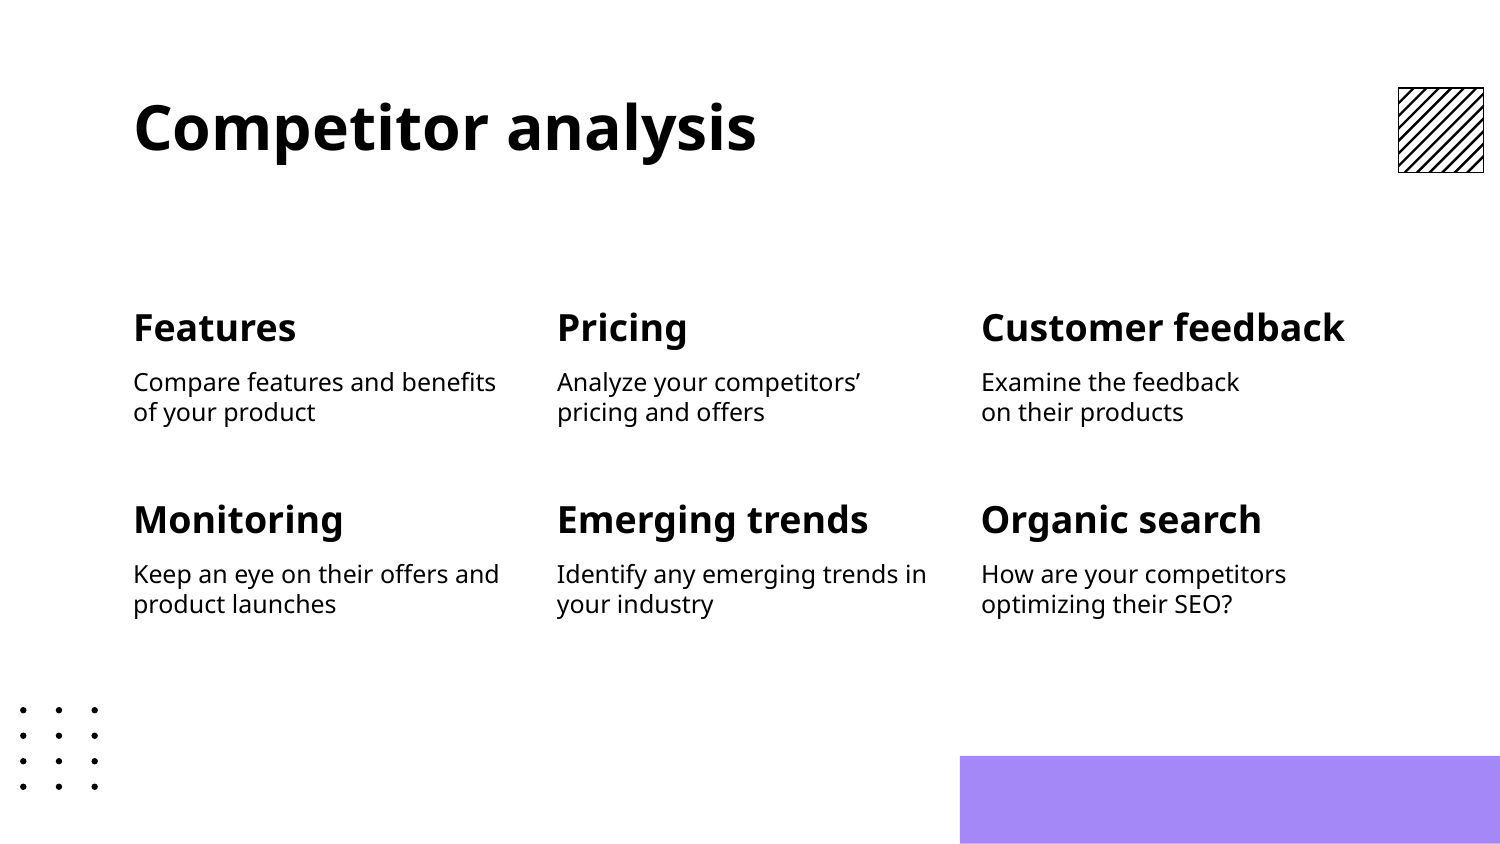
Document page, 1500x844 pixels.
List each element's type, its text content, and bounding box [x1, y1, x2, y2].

subtitle Emerging trends [541, 480, 959, 543]
subtitle Compare features and benefits of your product [118, 351, 535, 443]
subtitle Examine the feedback on their products [966, 351, 1382, 443]
title Competitor analysis [118, 72, 1382, 167]
subtitle Customer feedback [966, 288, 1382, 351]
subtitle Features [118, 288, 535, 351]
subtitle Keep an eye on their offers and product launches [118, 543, 535, 635]
subtitle How are your competitors optimizing their SEO? [966, 543, 1382, 635]
subtitle Monitoring [118, 480, 535, 543]
subtitle Organic search [965, 480, 1382, 557]
subtitle Pricing [541, 288, 959, 364]
subtitle Identify any emerging trends in your industry [541, 543, 959, 635]
subtitle Analyze your competitors’ pricing and offers [542, 351, 959, 443]
